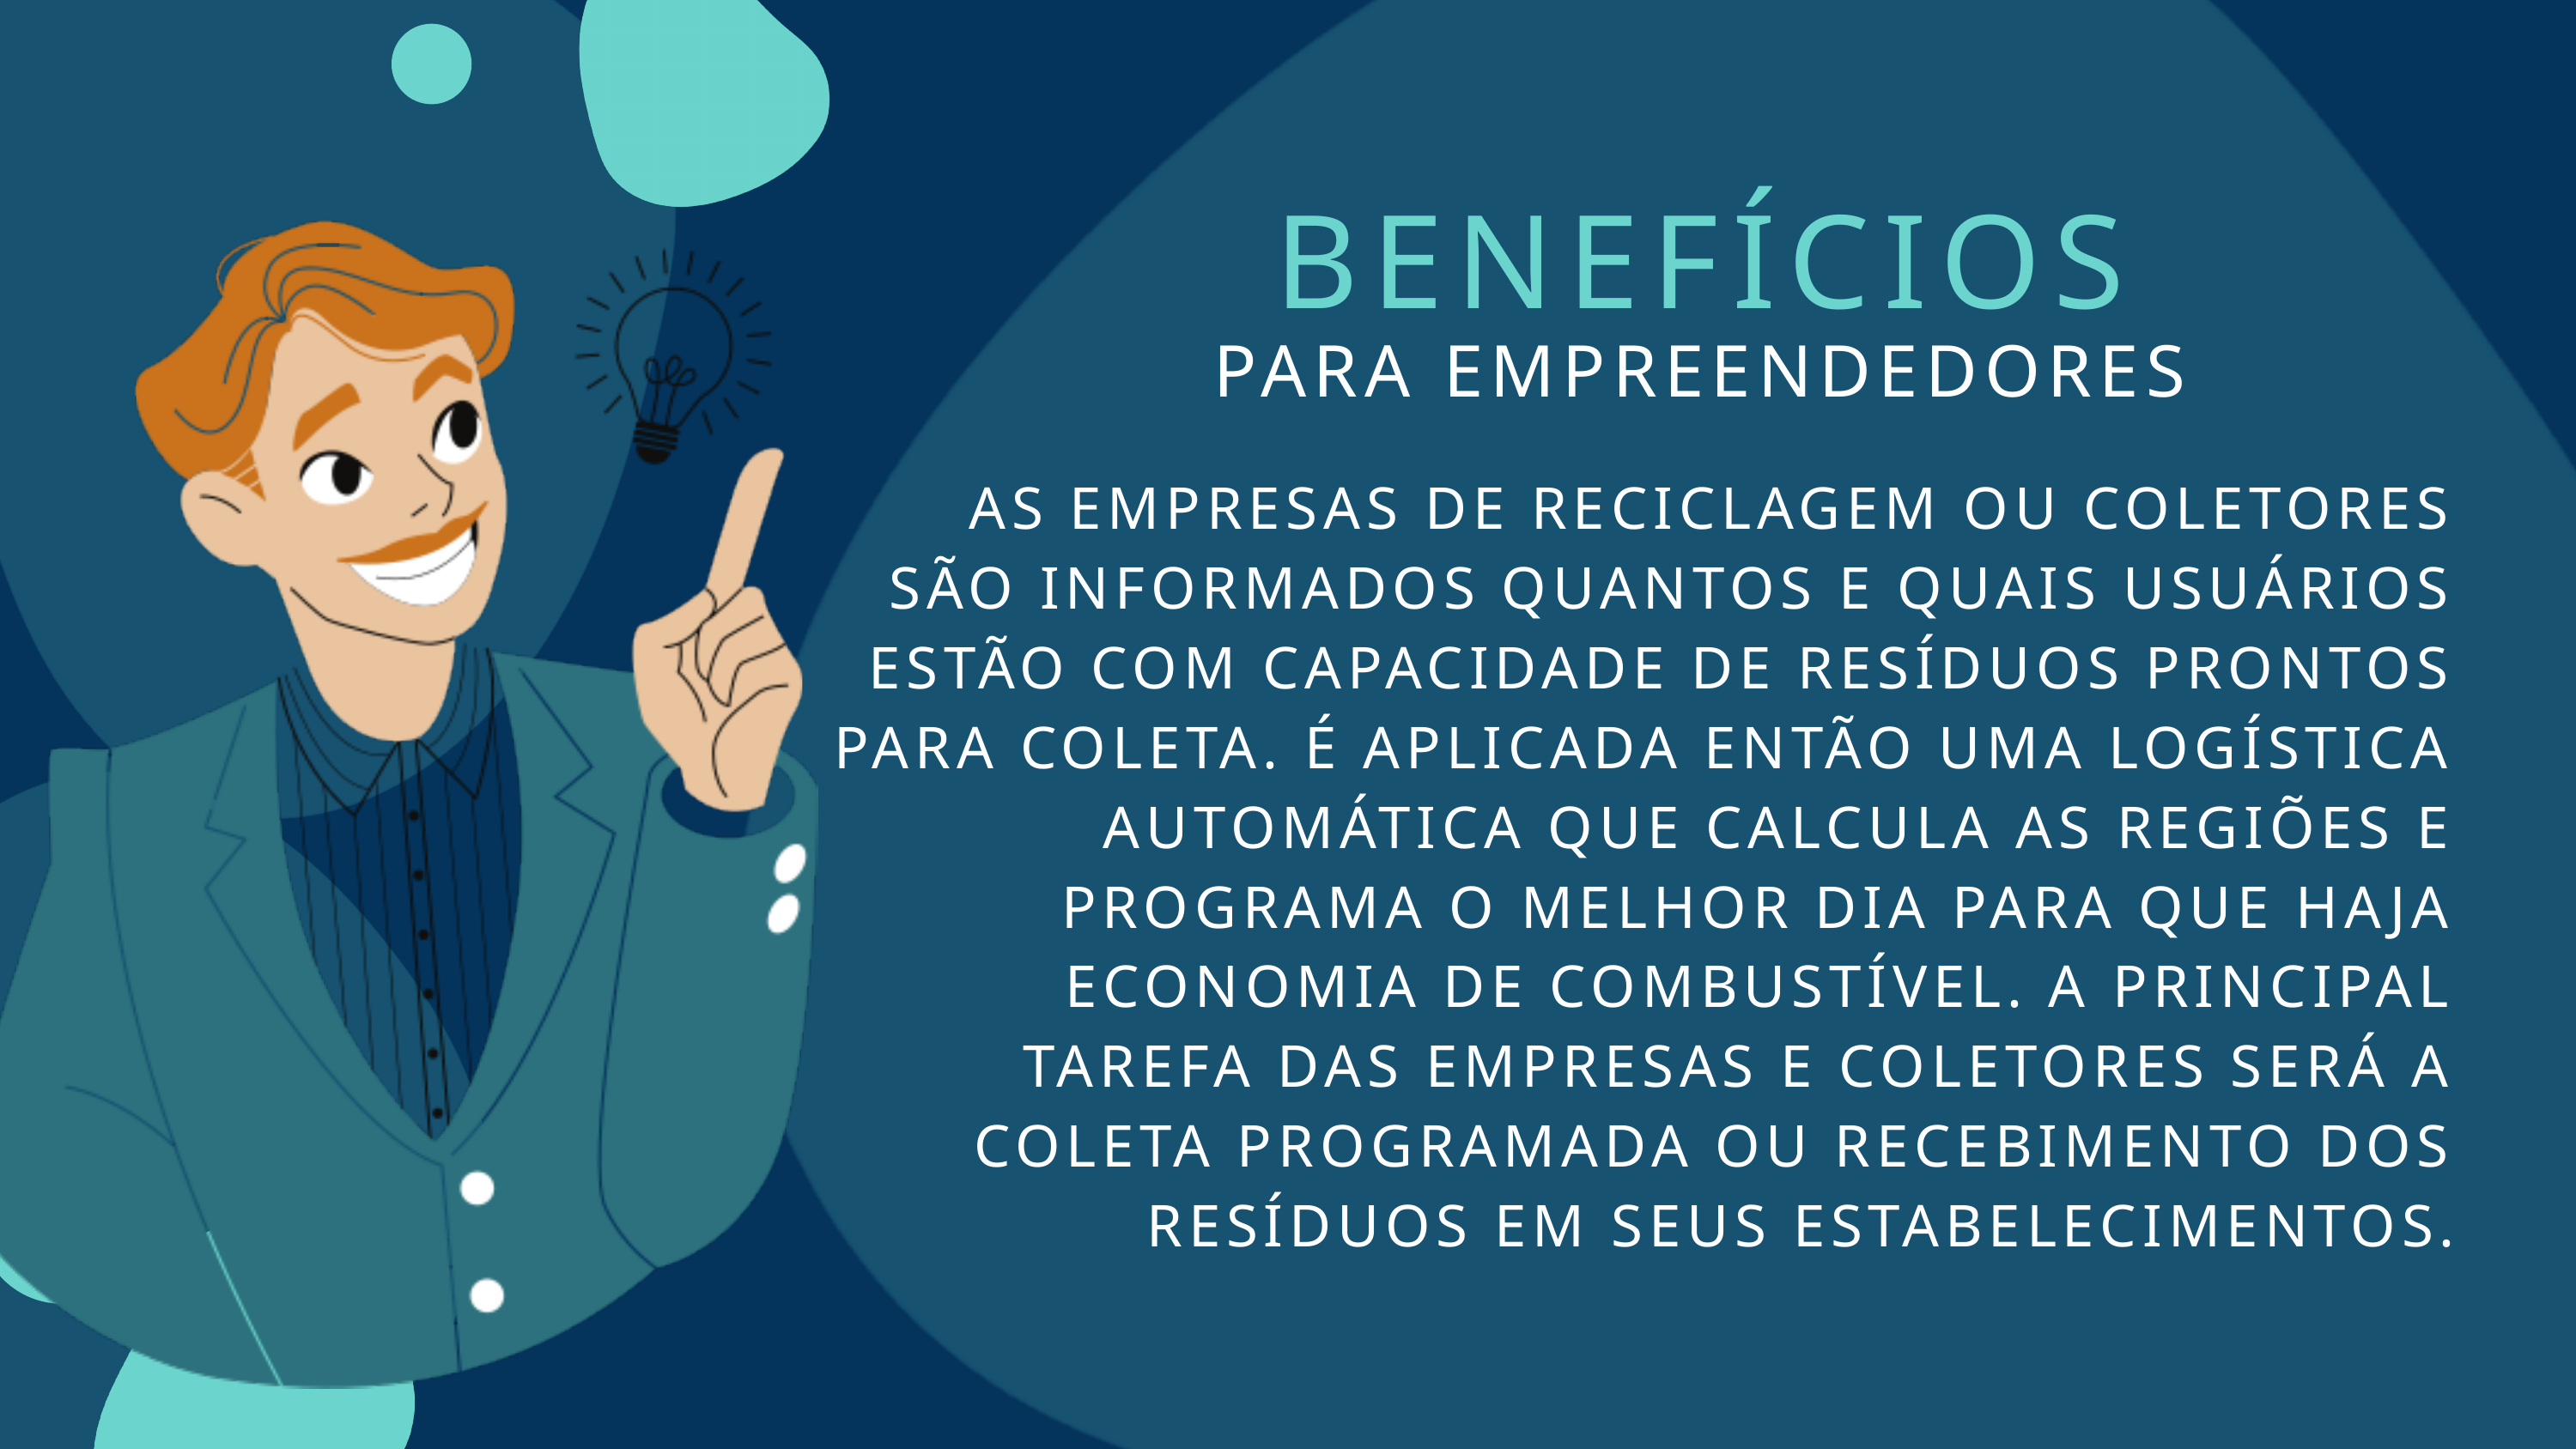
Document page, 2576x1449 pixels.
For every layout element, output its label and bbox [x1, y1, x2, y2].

text_box [818, 191, 2458, 1247]
text_box [391, 23, 472, 105]
picture [0, 0, 2576, 1449]
